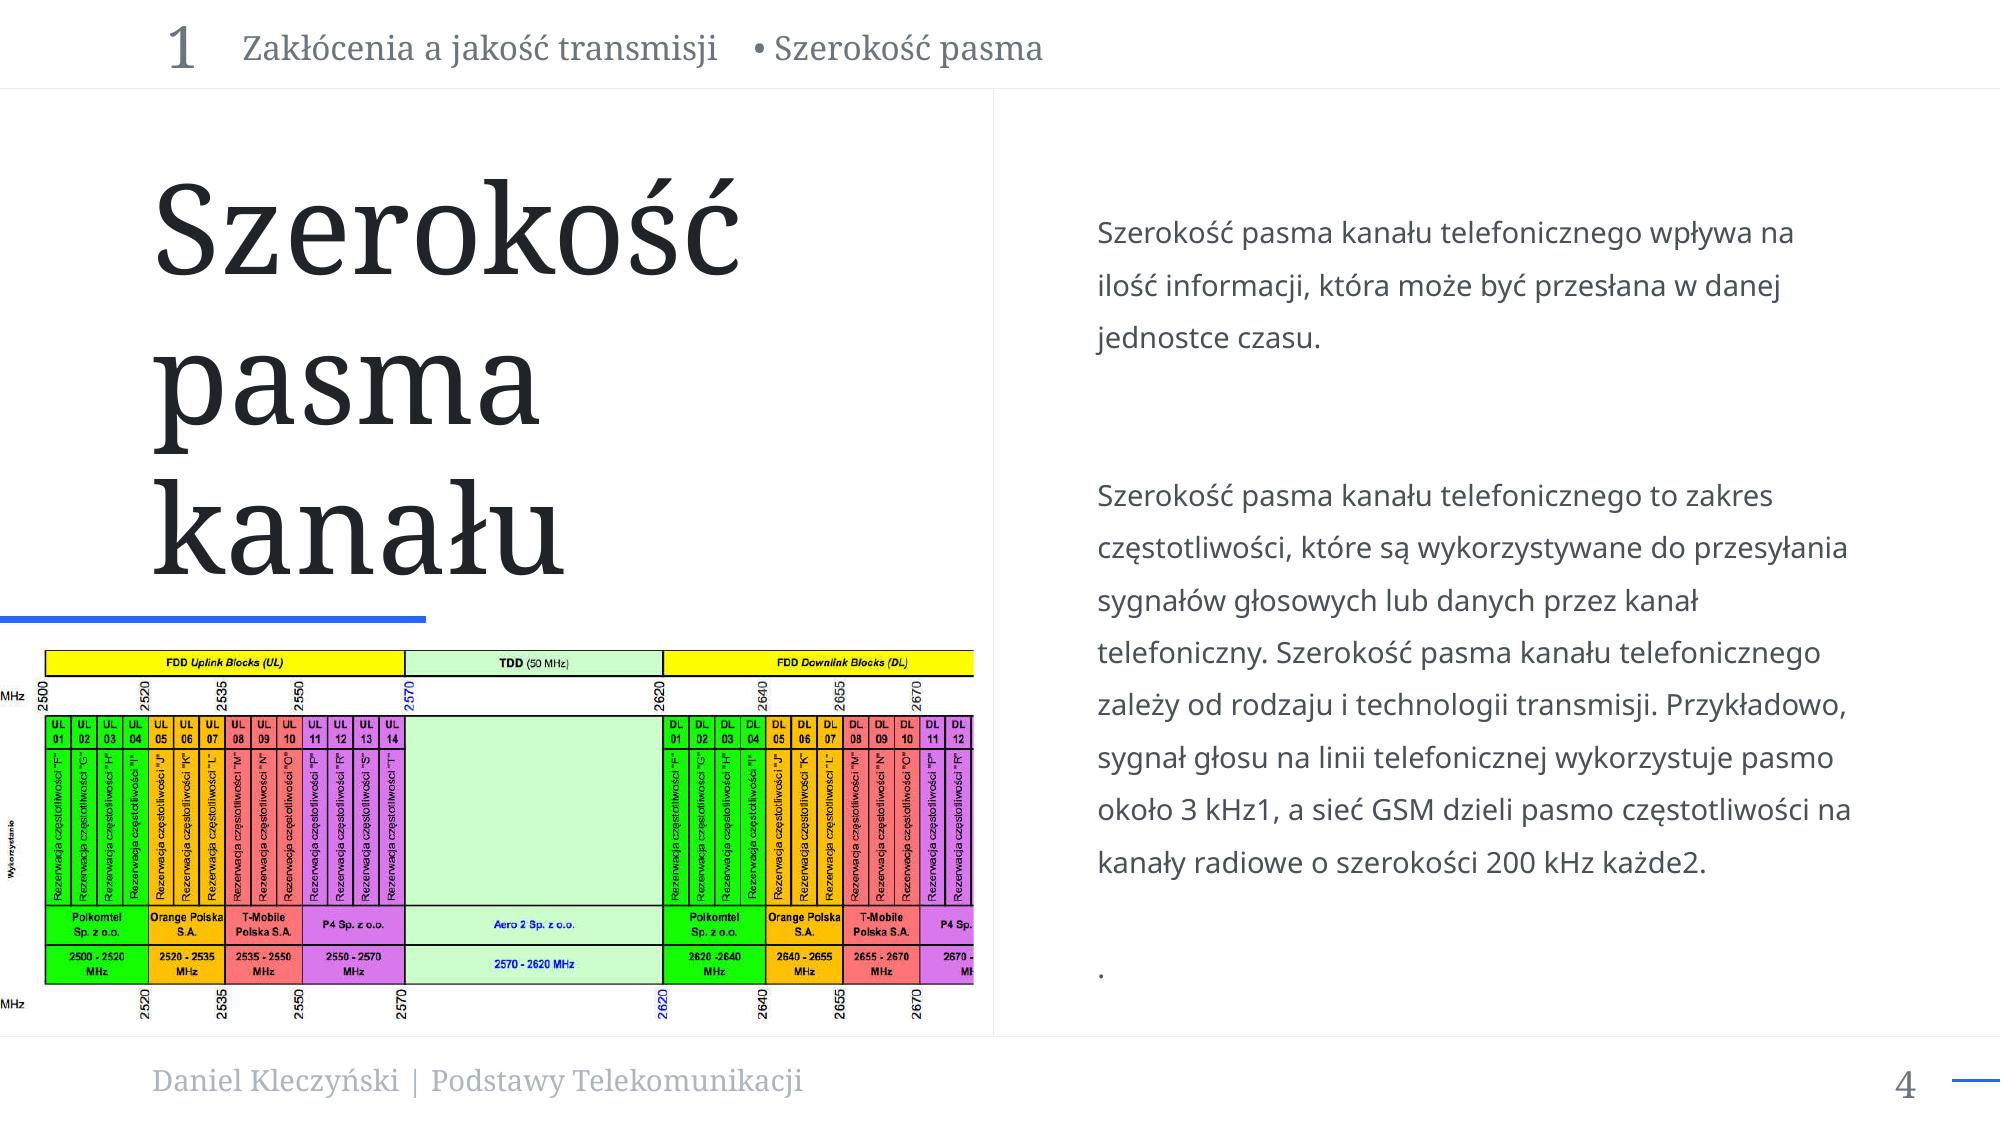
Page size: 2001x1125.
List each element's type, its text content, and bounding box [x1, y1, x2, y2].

list Zakłócenia a jakość transmisji • Szerokość pasma [227, 0, 1939, 90]
picture [0, 634, 974, 1020]
list 1 [137, 0, 227, 90]
text_box Szerokość pasma kanału telefonicznego wpływa na ilość informacji, która może być przesłana w danej jednostce czasu. Szerokość pasma kanału telefonicznego to zakres częstotliwości, które są wykorzystywane do przesyłania sygnałów głosowych lub danych przez kanał telefoniczny. Szerokość pasma kanału telefonicznego zależy od rodzaju i technologii transmisji. Przykładowo, sygnał głosu na linii telefonicznej wykorzystuje pasmo około 3 kHz1, a sieć GSM dzieli pasmo częstotliwości na kanały radiowe o szerokości 200 kHz każde2. . [1082, 189, 1873, 992]
list Szerokość pasma kanału [137, 142, 993, 506]
